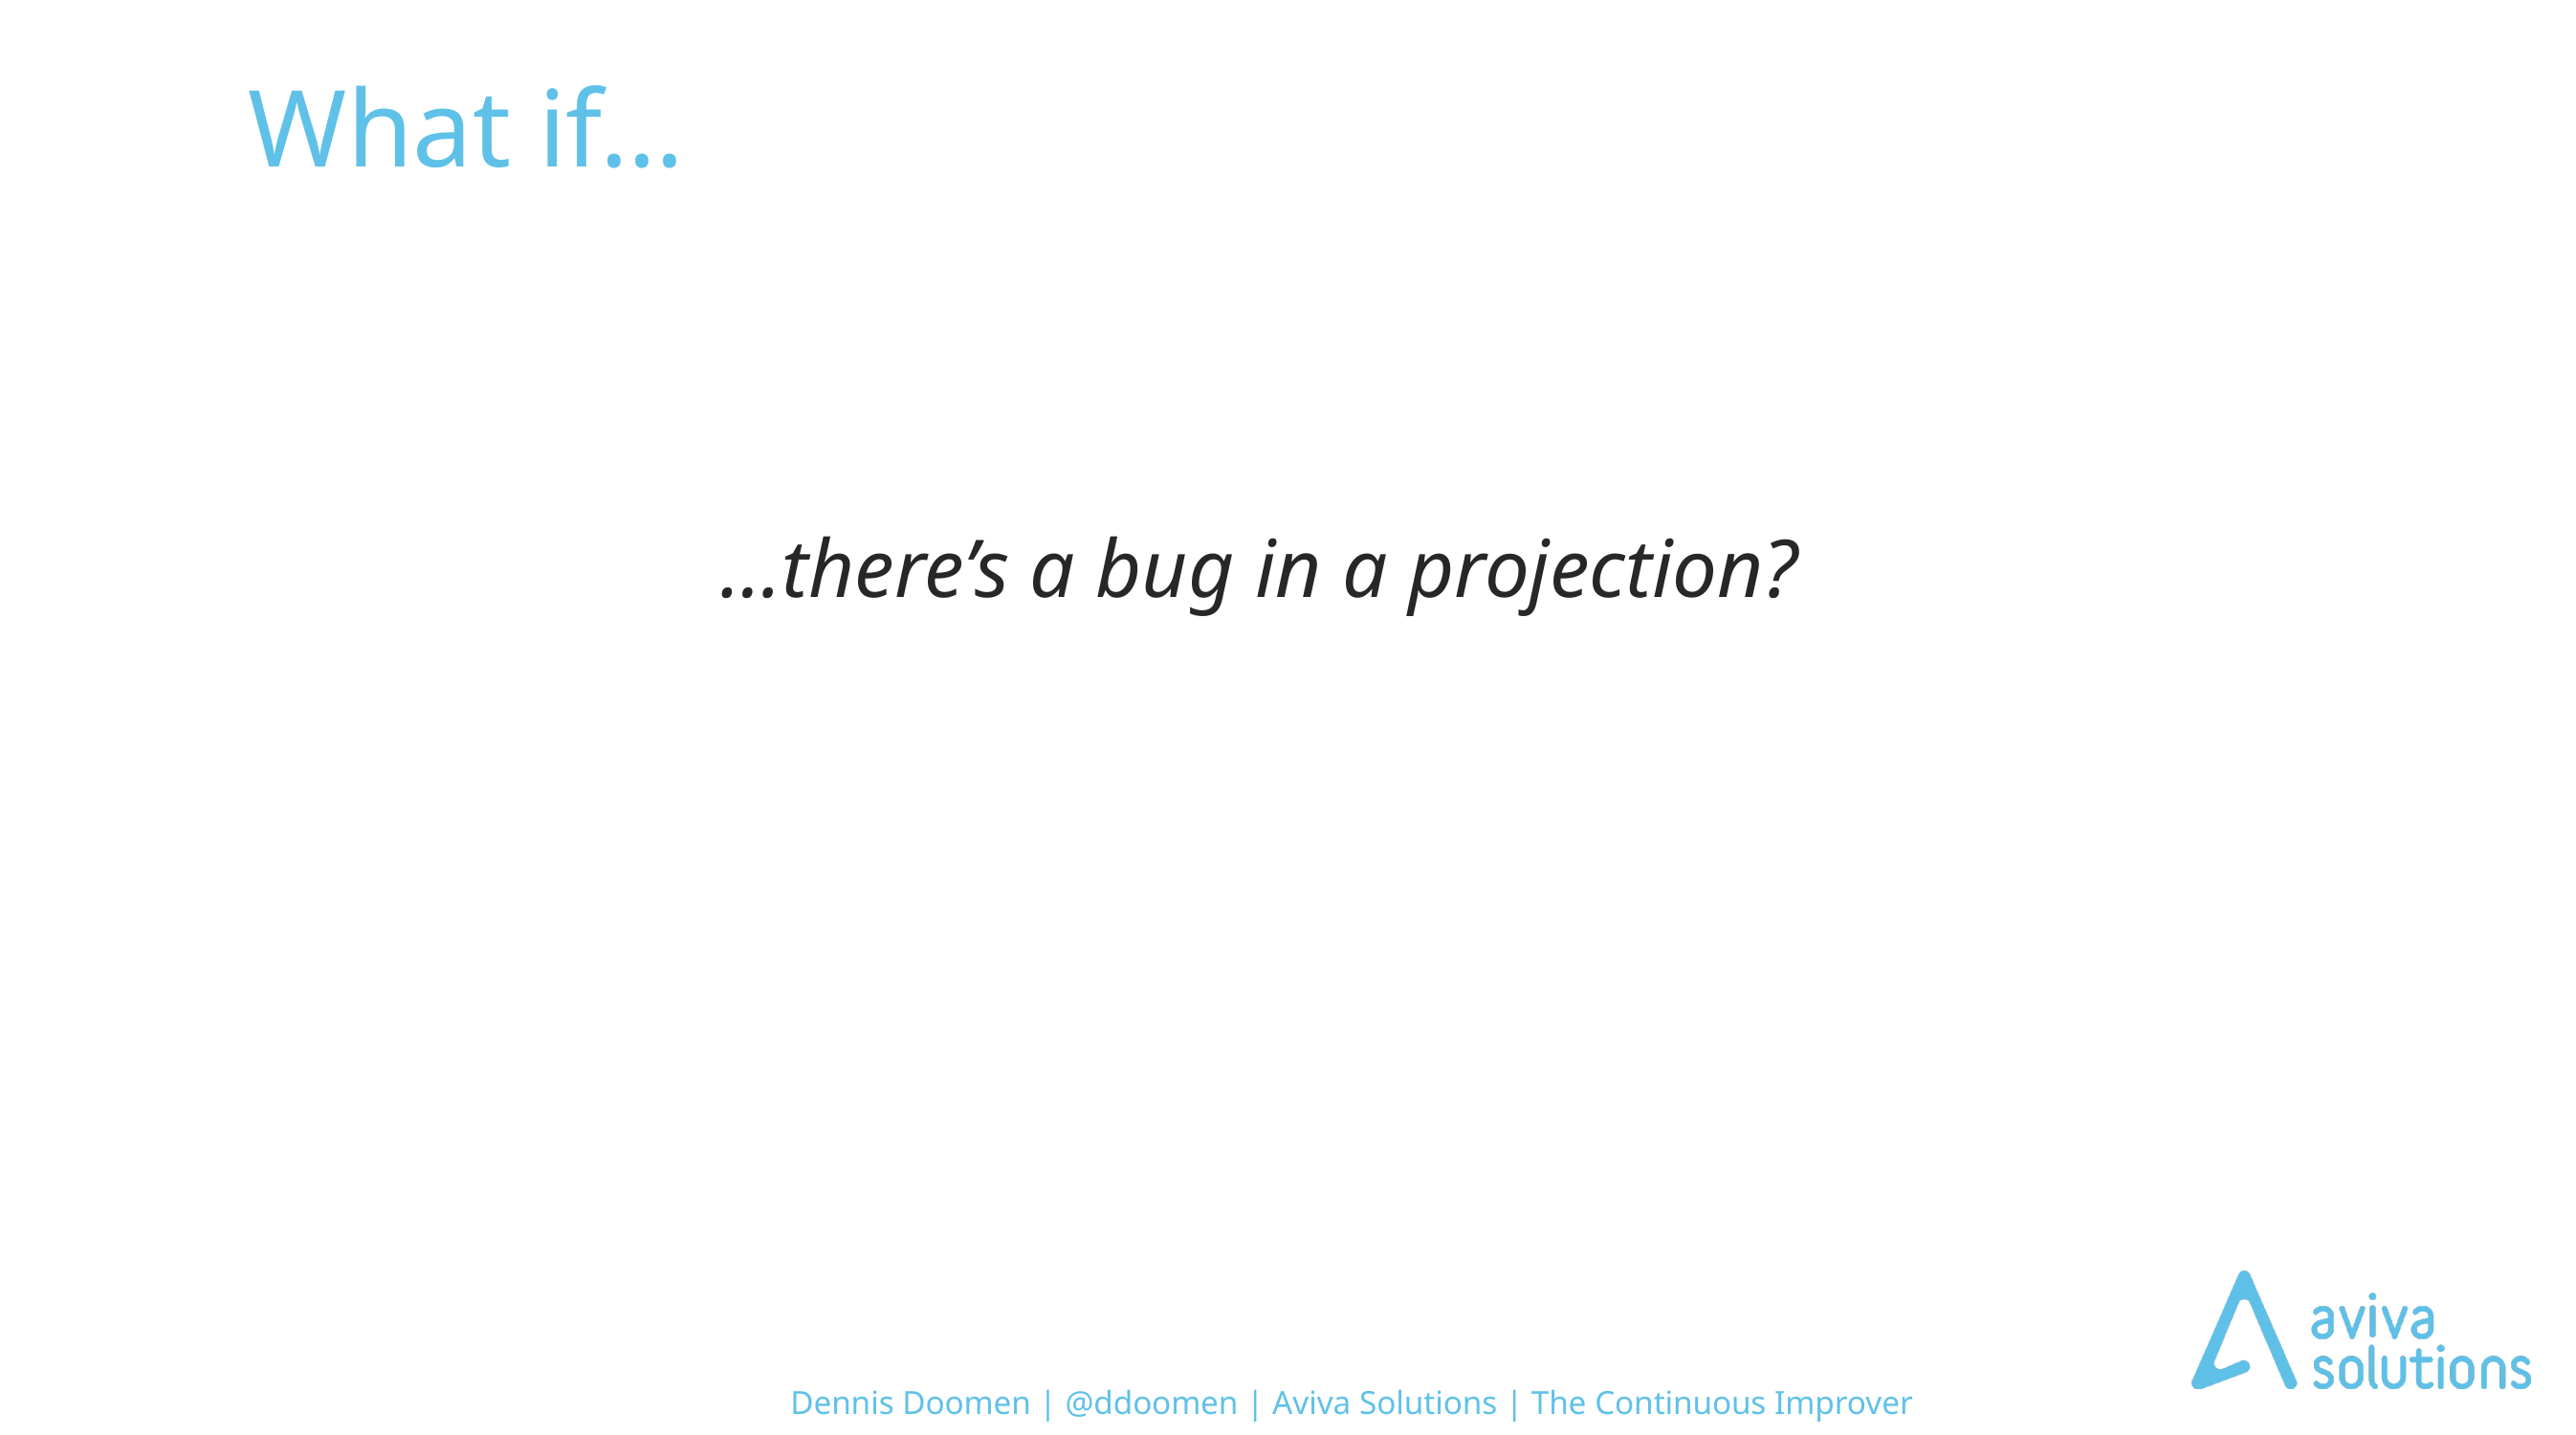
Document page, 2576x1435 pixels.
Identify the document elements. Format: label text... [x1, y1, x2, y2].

text_box …there’s a bug in a projection? [137, 511, 2383, 621]
picture [2191, 1270, 2531, 1389]
title What if… [177, 0, 2399, 272]
